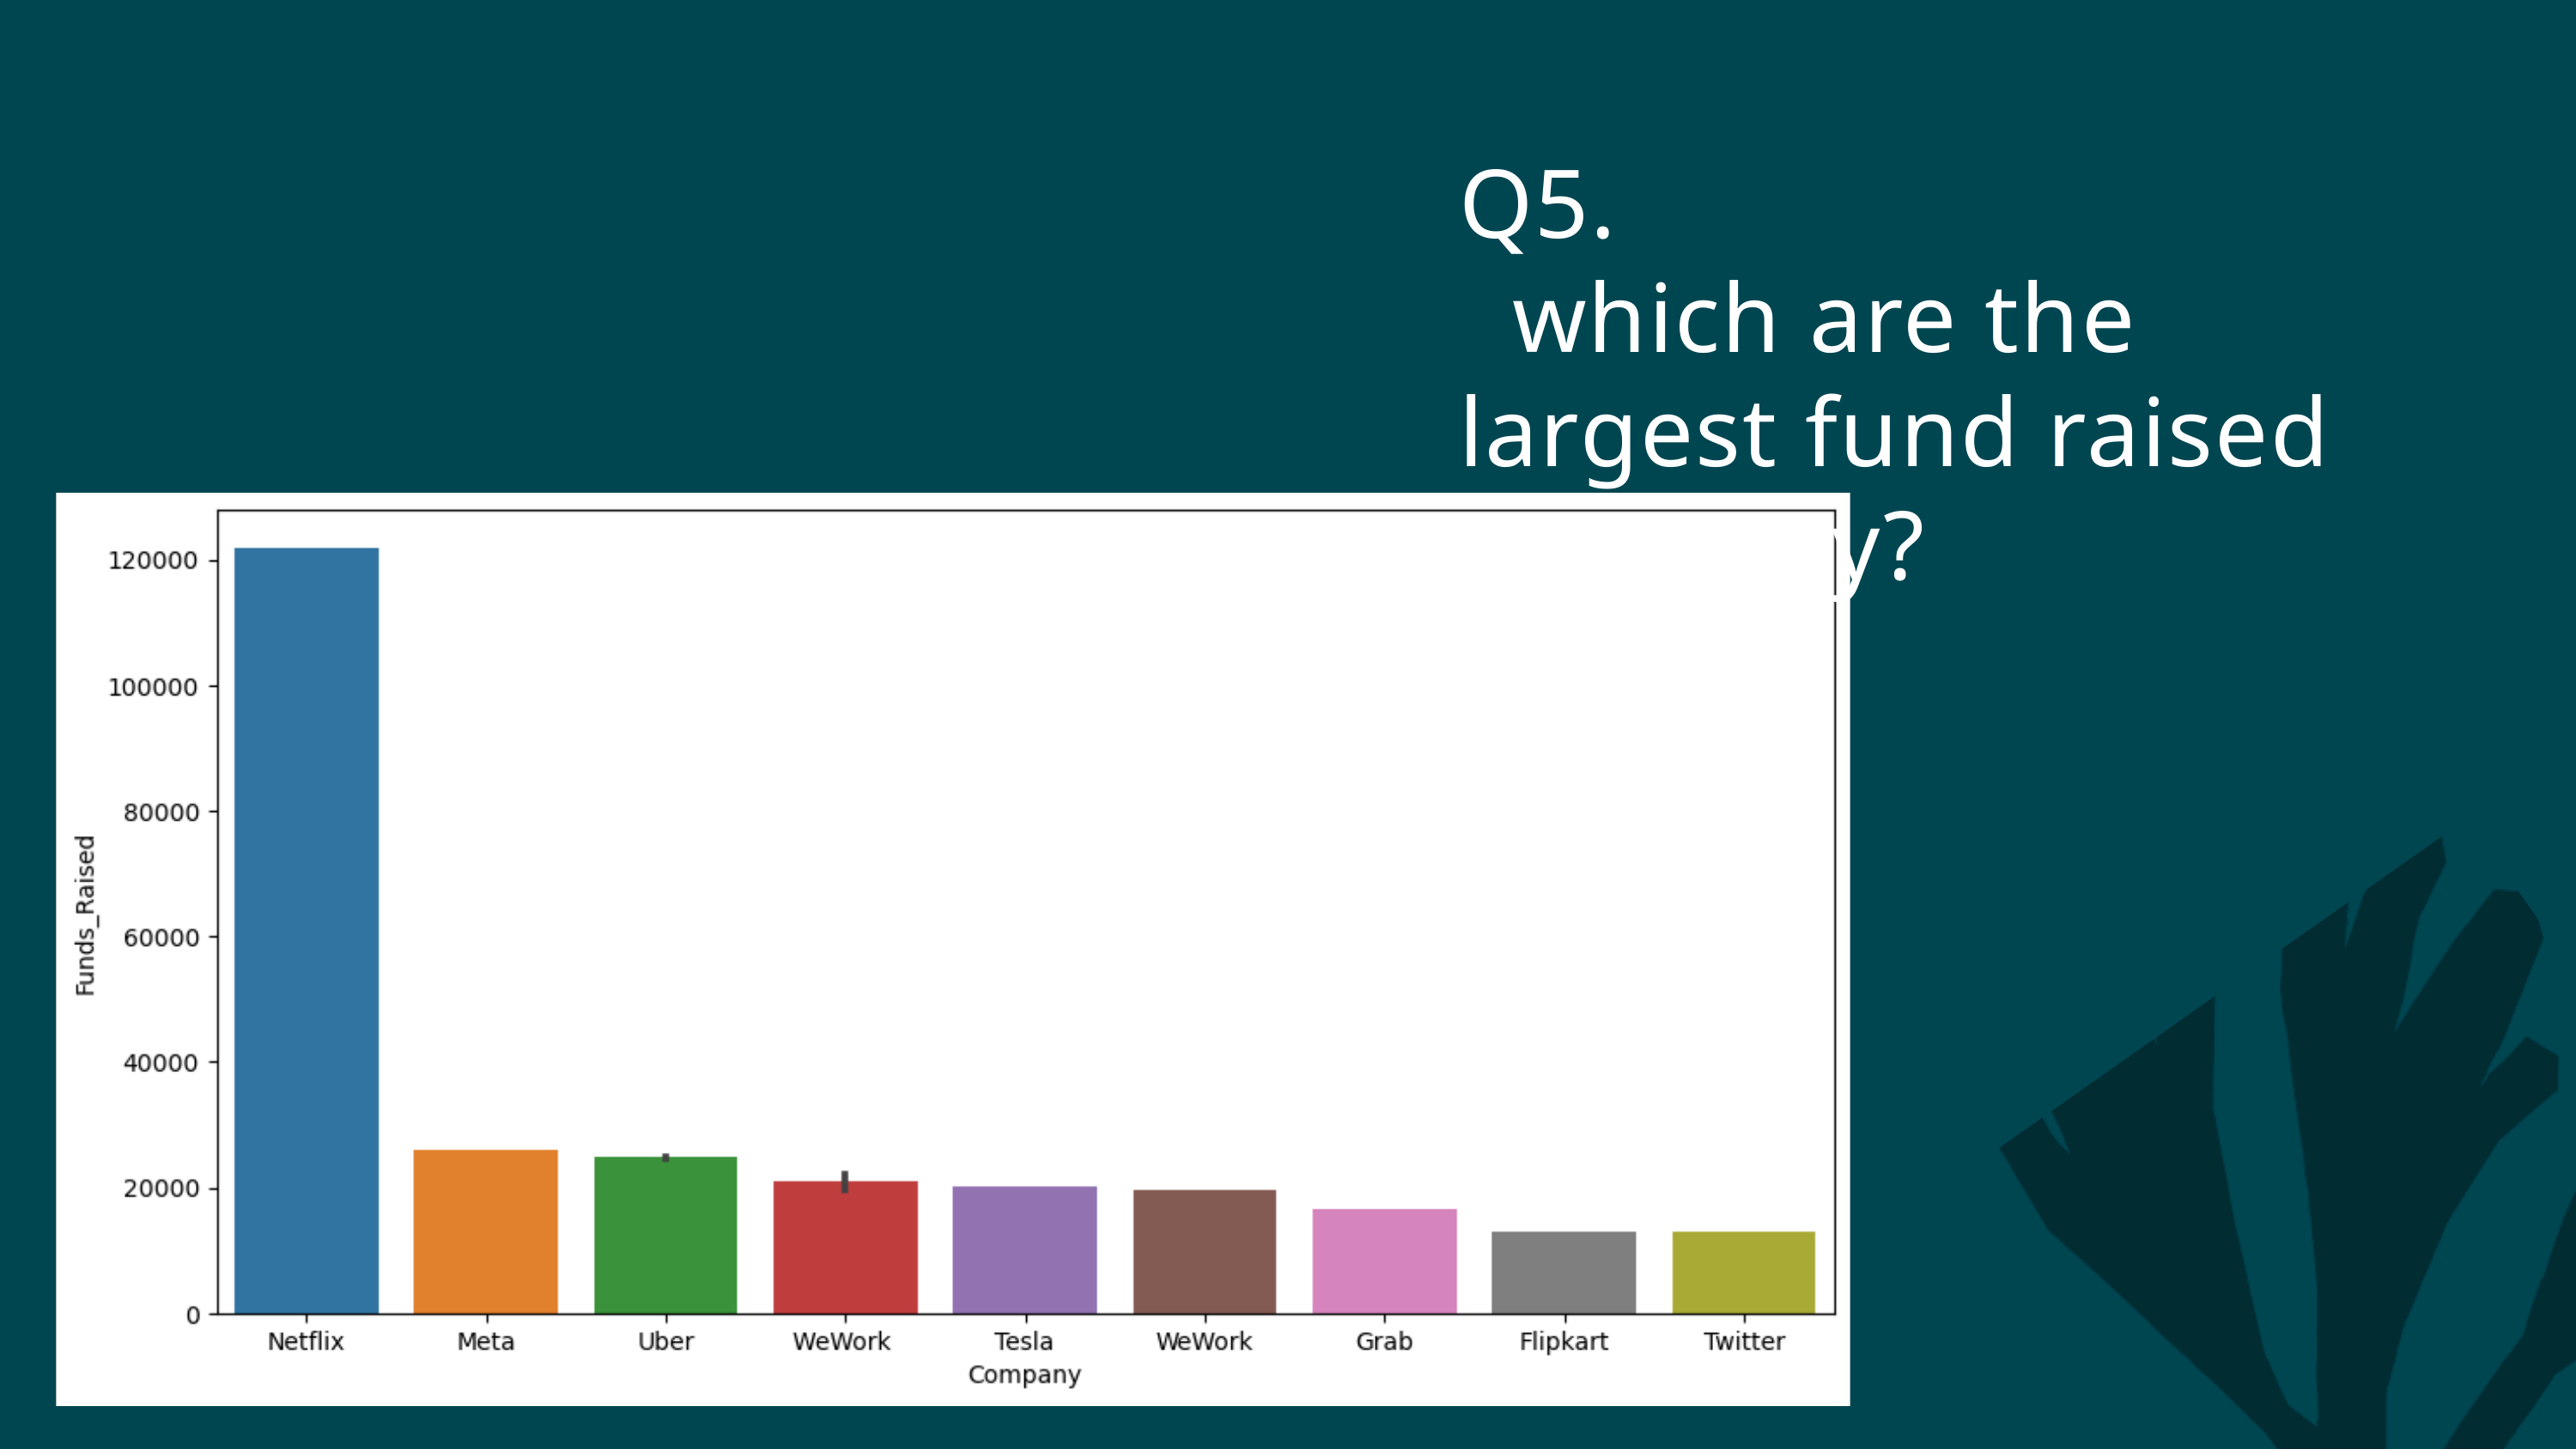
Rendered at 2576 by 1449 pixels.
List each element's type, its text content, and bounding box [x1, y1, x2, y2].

text_box [56, 493, 1850, 1406]
text_box [1990, 818, 2576, 1449]
text_box Q5. which are the largest fund raised company? [1459, 143, 2461, 599]
